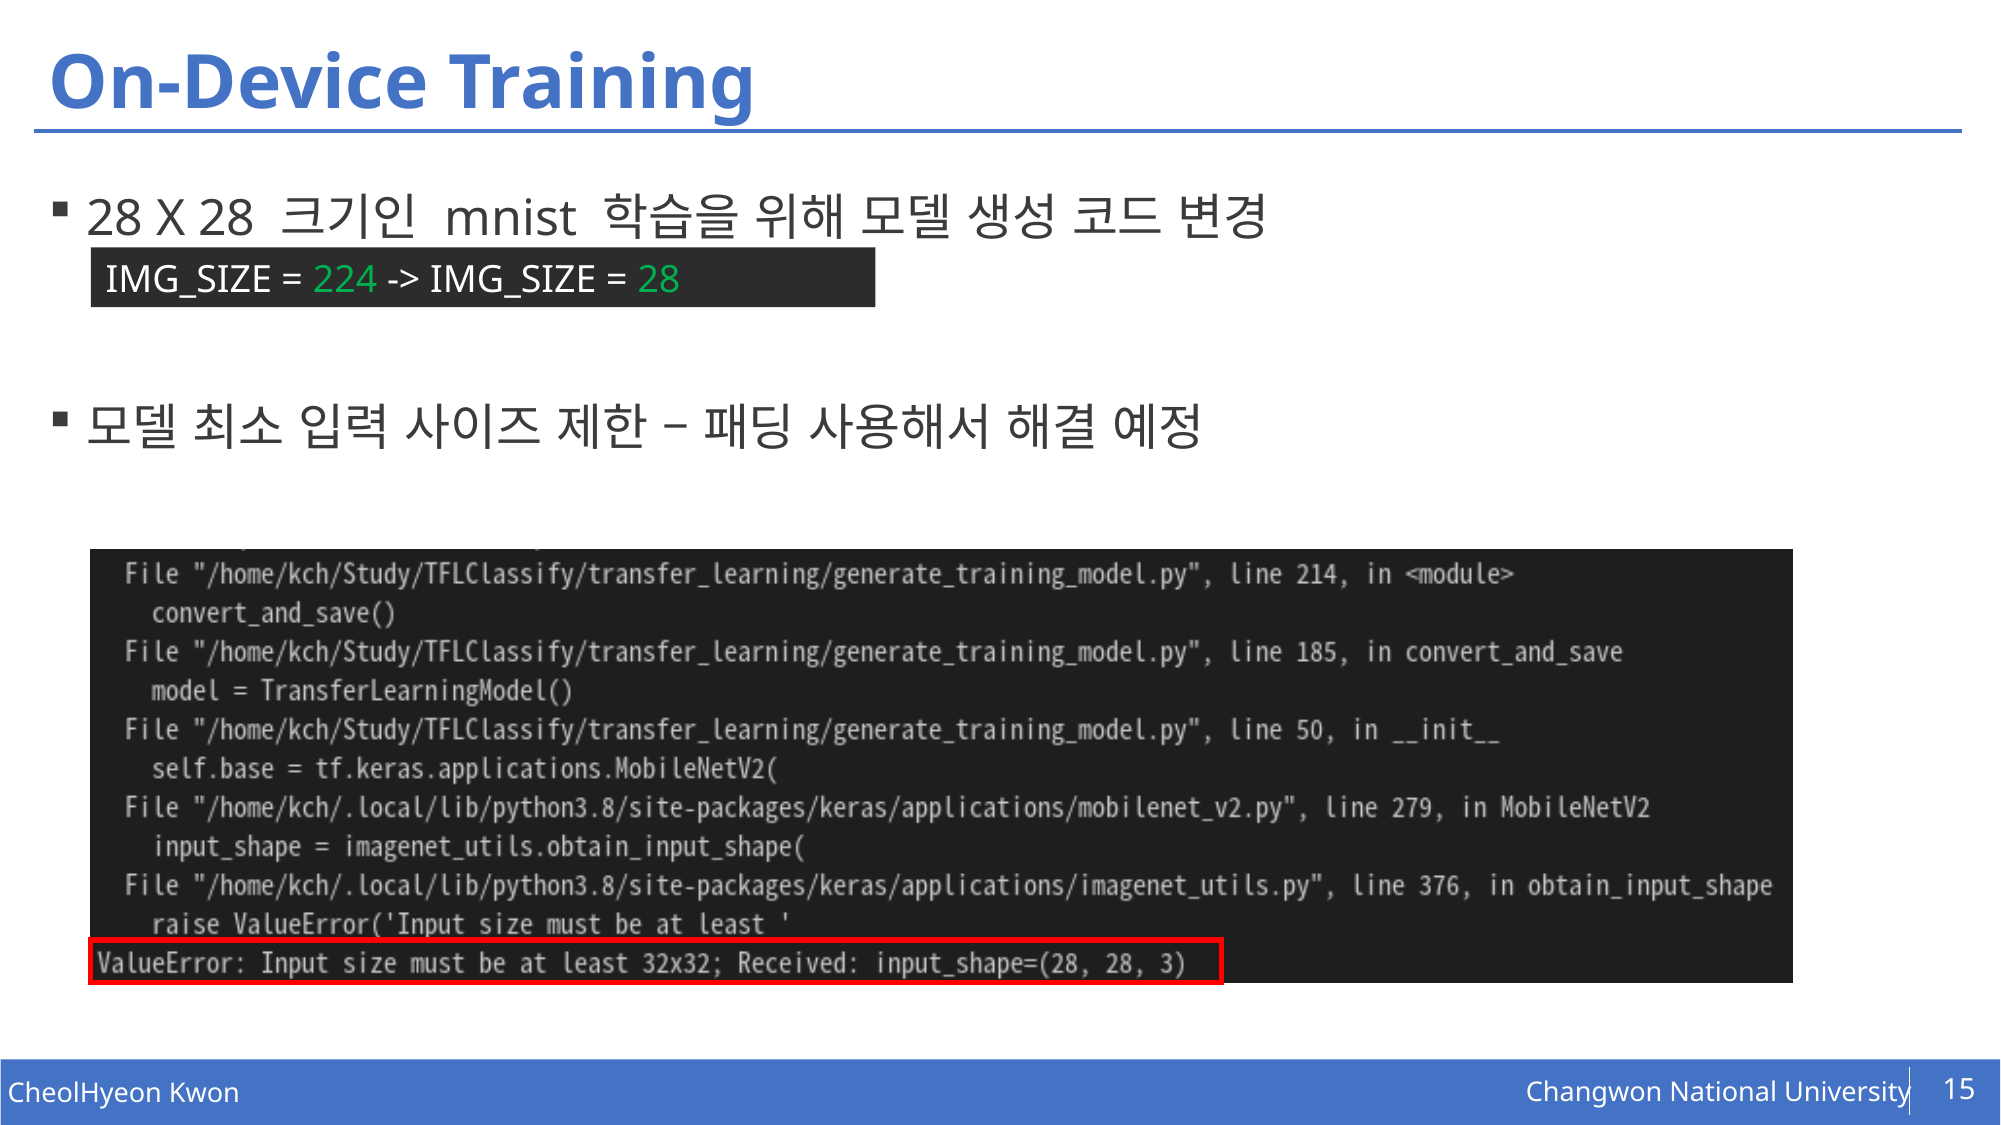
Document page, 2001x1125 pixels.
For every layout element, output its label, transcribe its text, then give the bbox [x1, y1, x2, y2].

title On-Device Training [33, 27, 1963, 143]
list 28 X 28 크기인 mnist 학습을 위해 모델 생성 코드 변경 모델 최소 입력 사이즈 제한 – 패딩 사용해서 해결 예정 [33, 154, 1963, 999]
slide_number 15 [1922, 1060, 1996, 1121]
text_box IMG_SIZE = 224 -> IMG_SIZE = 28 [90, 247, 876, 308]
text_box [90, 549, 1793, 983]
